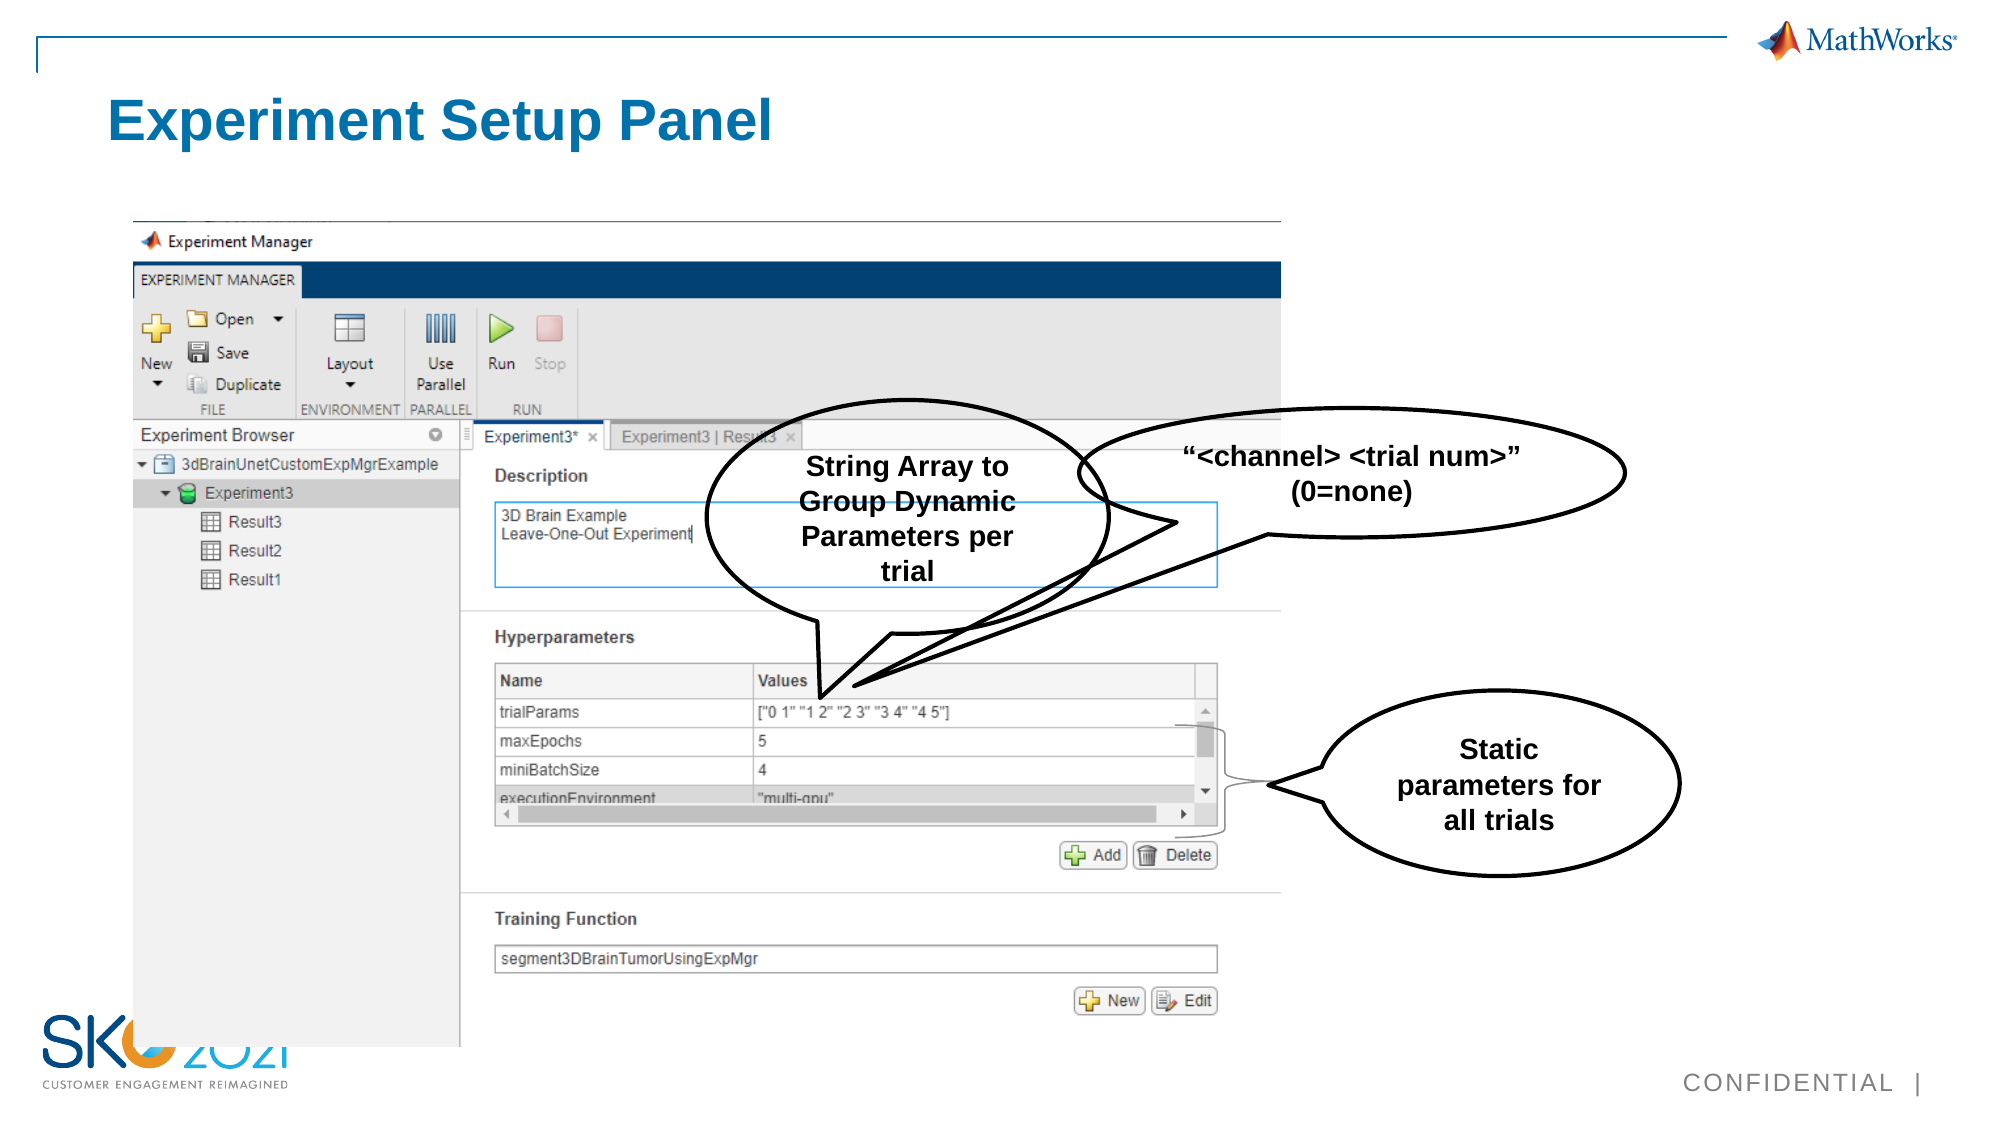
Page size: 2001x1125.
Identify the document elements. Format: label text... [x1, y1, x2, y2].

text_box “<channel> <trial num>” (0=none) [1281, 405, 1628, 540]
text_box Static parameters for all trials [1281, 688, 1682, 879]
picture [42, 221, 1281, 1089]
picture [1751, 11, 1970, 71]
title Experiment Setup Panel [99, 74, 1868, 238]
